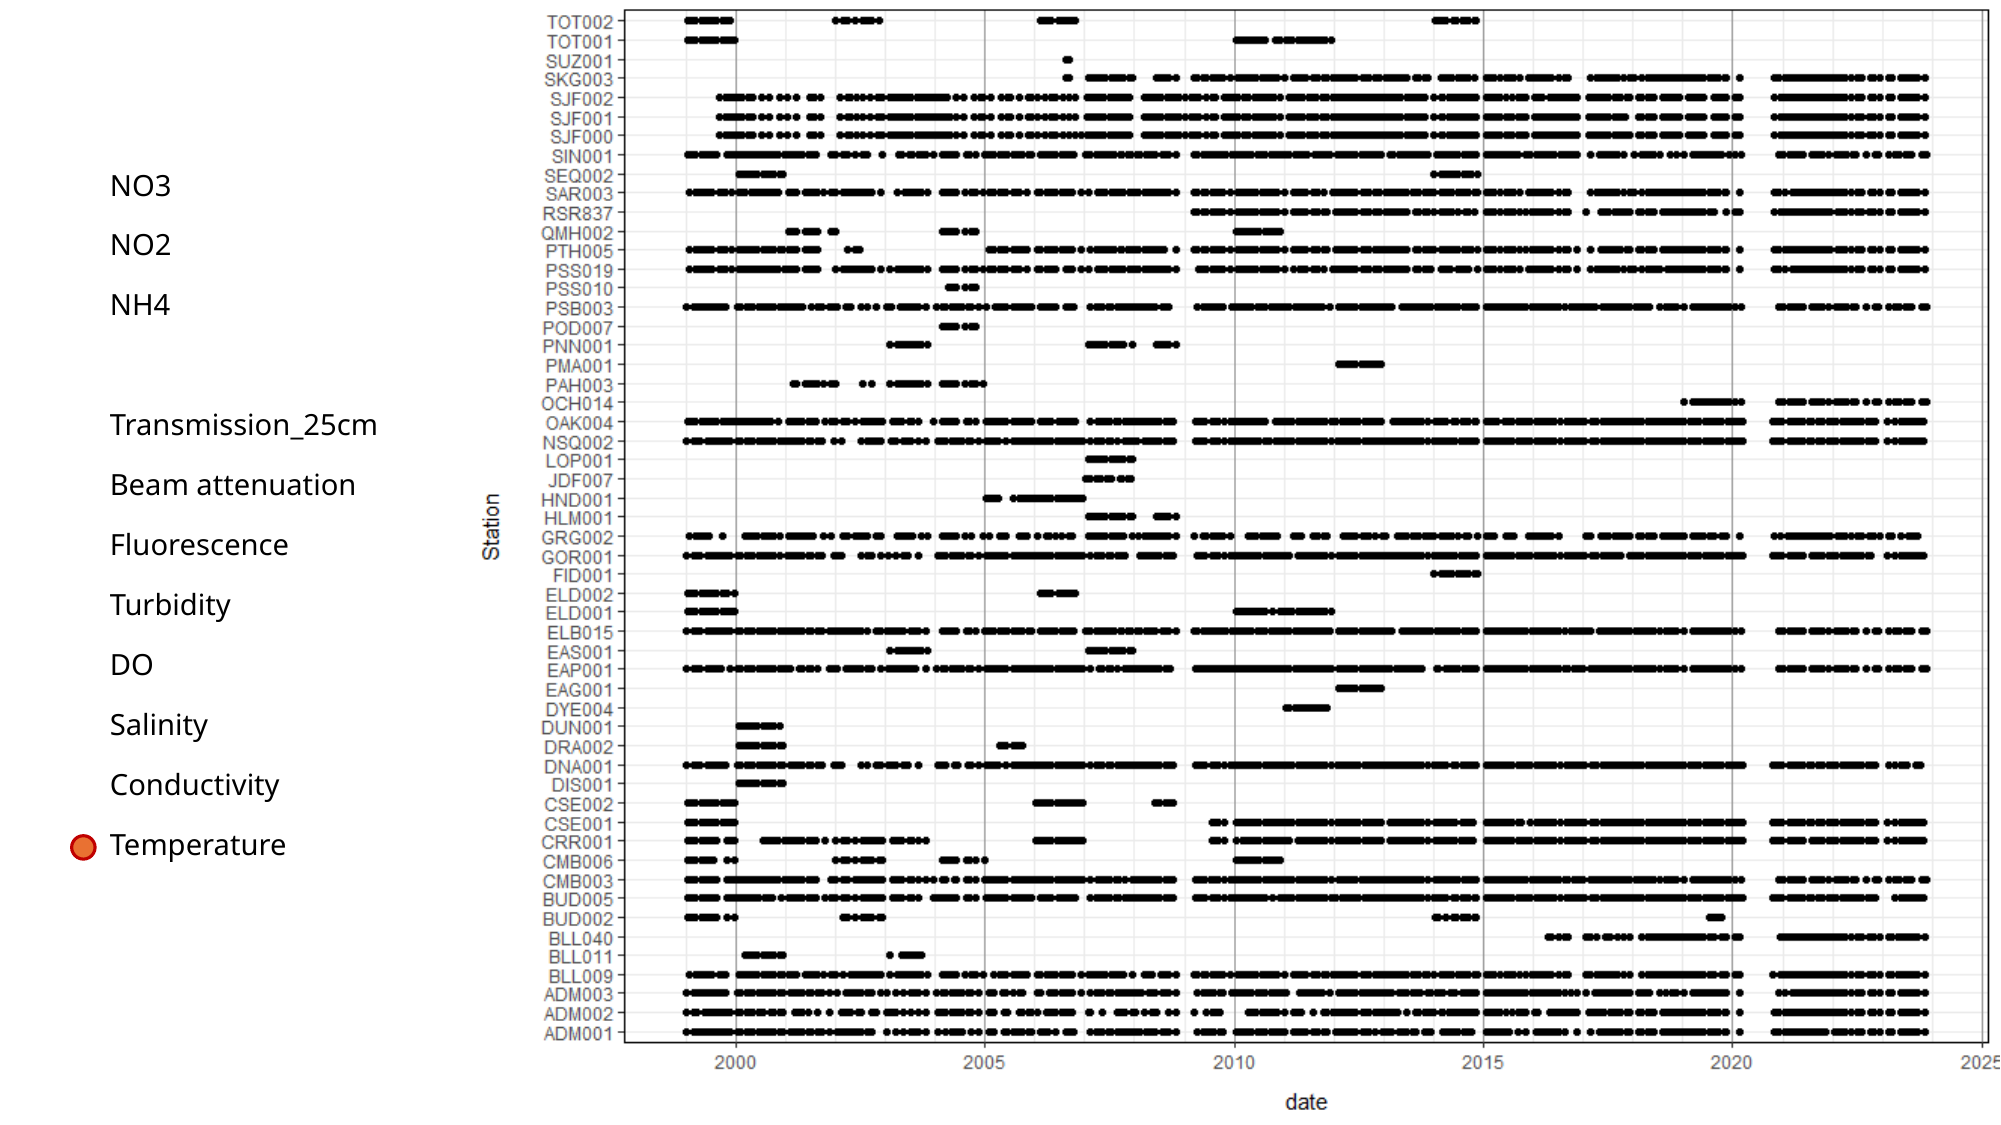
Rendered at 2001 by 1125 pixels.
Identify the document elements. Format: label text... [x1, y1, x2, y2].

text_box [70, 834, 97, 861]
picture [469, 0, 2000, 1125]
text_box NO3 NO2 NH4 Transmission_25cm Beam attenuation Fluorescence Turbidity DO Salinity Conductivity Temperature [95, 159, 461, 869]
